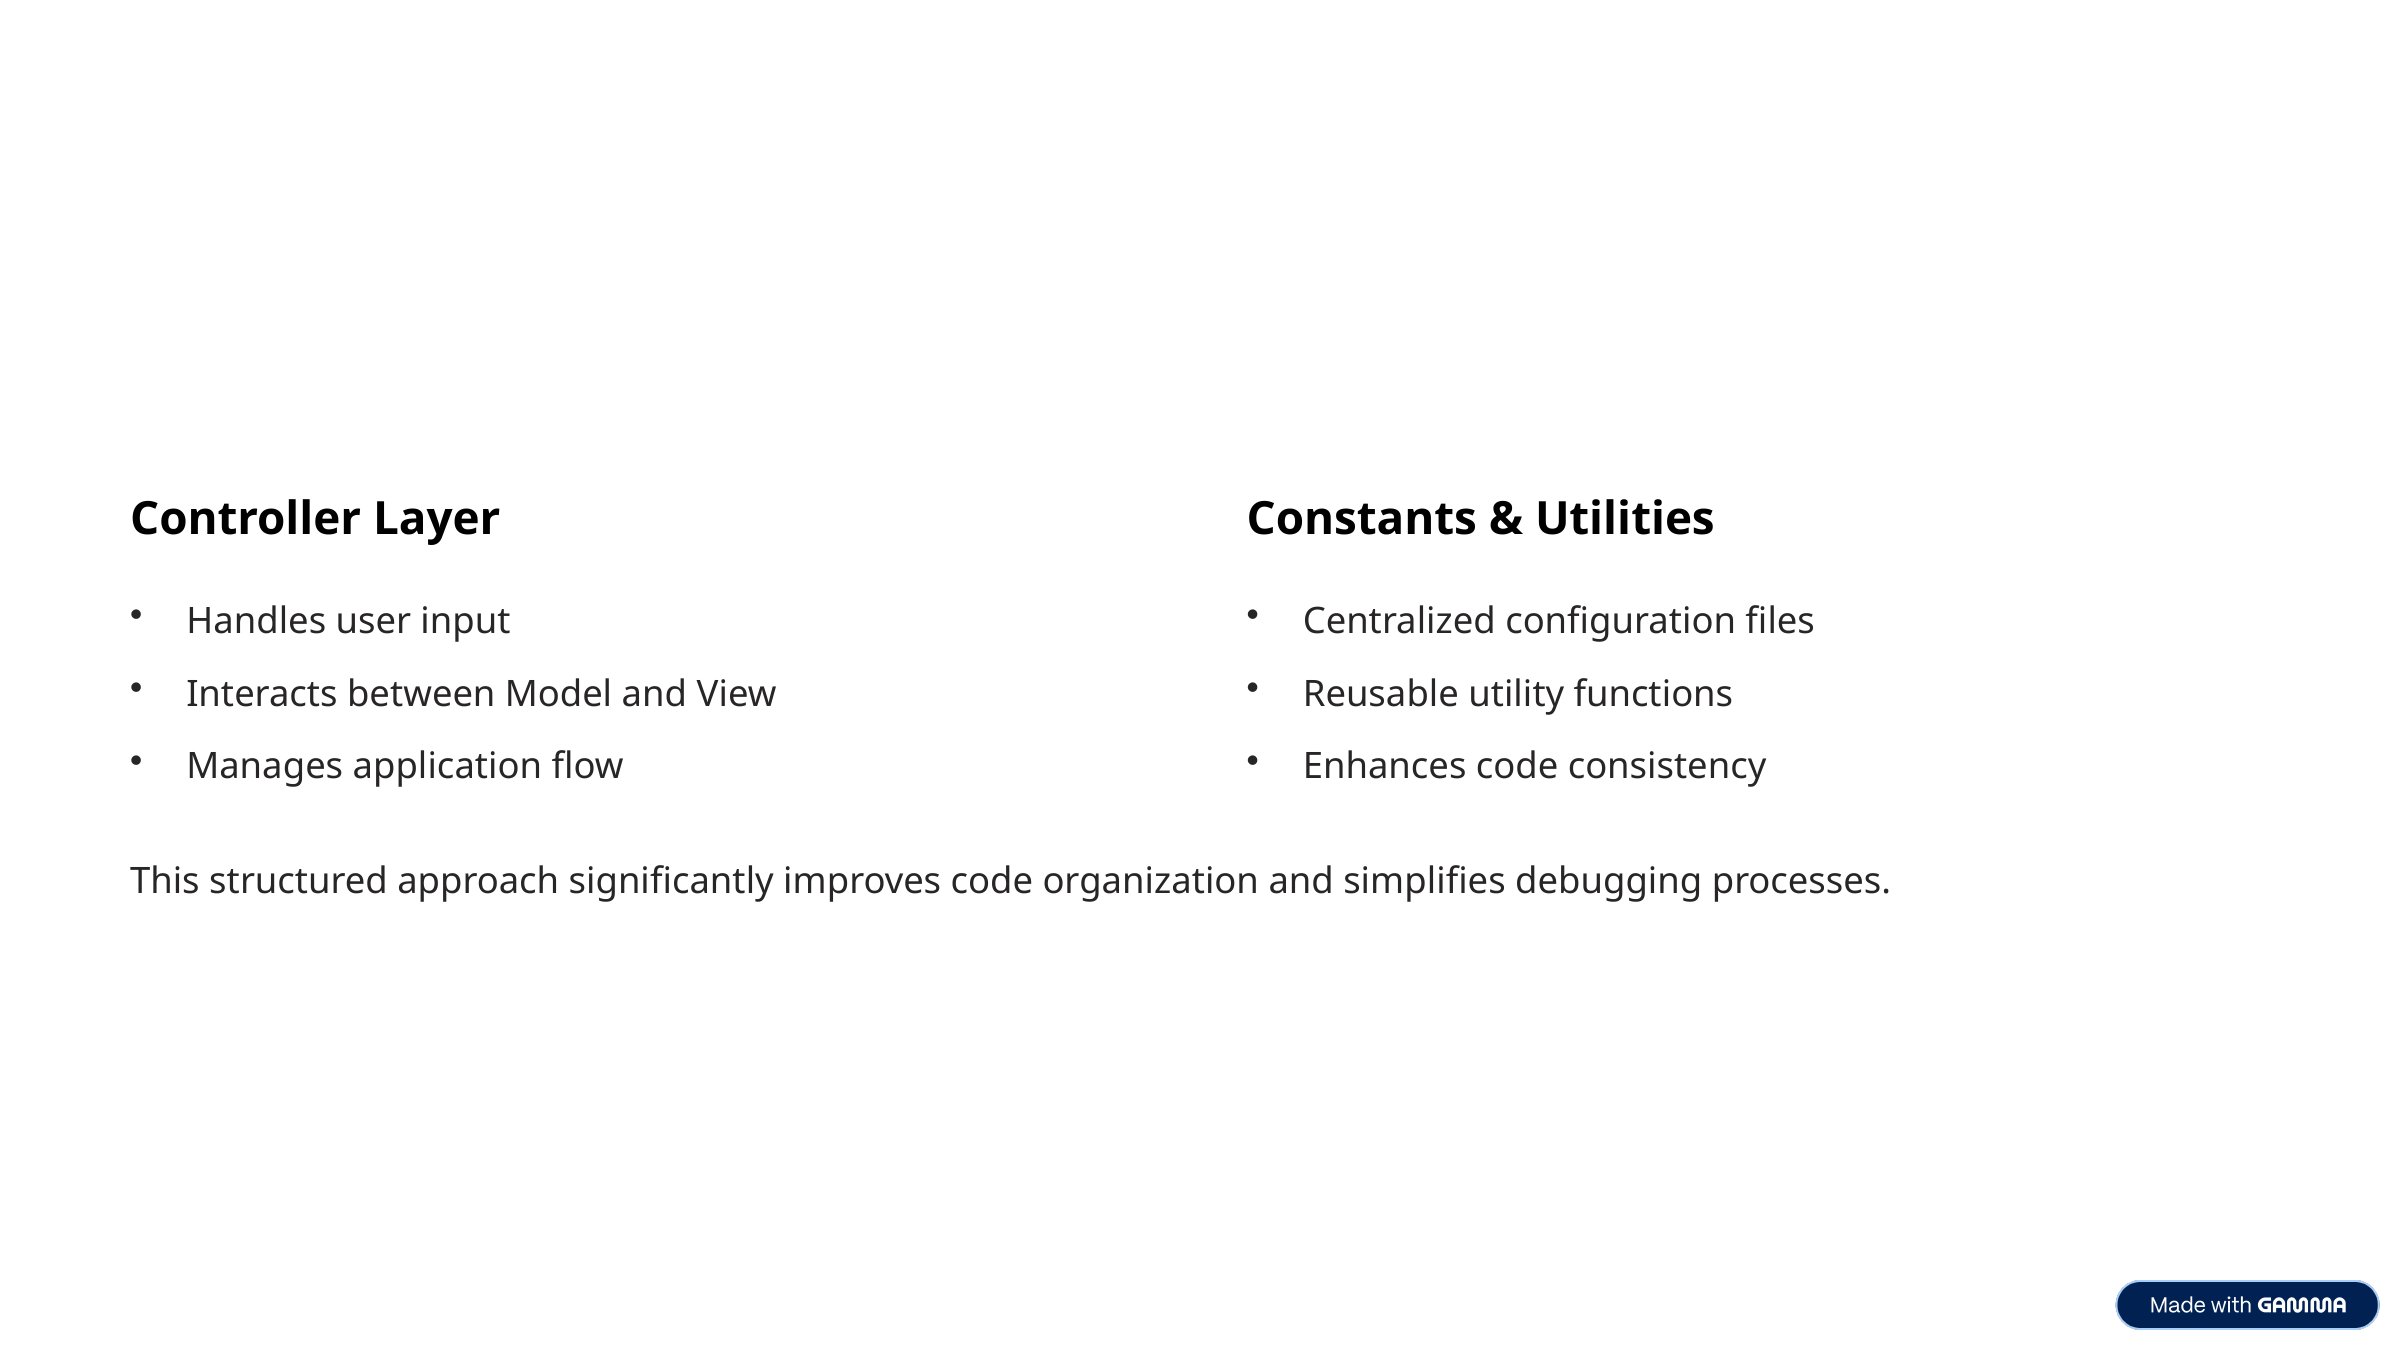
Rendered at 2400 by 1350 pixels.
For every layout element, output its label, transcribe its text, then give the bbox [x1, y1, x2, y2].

picture [2106, 1271, 2389, 1339]
text_box Handles user input [130, 581, 1155, 642]
text_box Enhances code consistency [1246, 726, 2271, 787]
text_box This structured approach significantly improves code organization and simplifies debugging processes. [130, 841, 2270, 901]
text_box Centralized configuration files [1246, 581, 2271, 642]
text_box Constants & Utilities [1246, 486, 1712, 545]
text_box Interacts between Model and View [130, 654, 1155, 714]
text_box Manages application flow [130, 726, 1155, 787]
text_box Reusable utility functions [1246, 654, 2271, 714]
text_box Controller Layer [130, 486, 596, 545]
